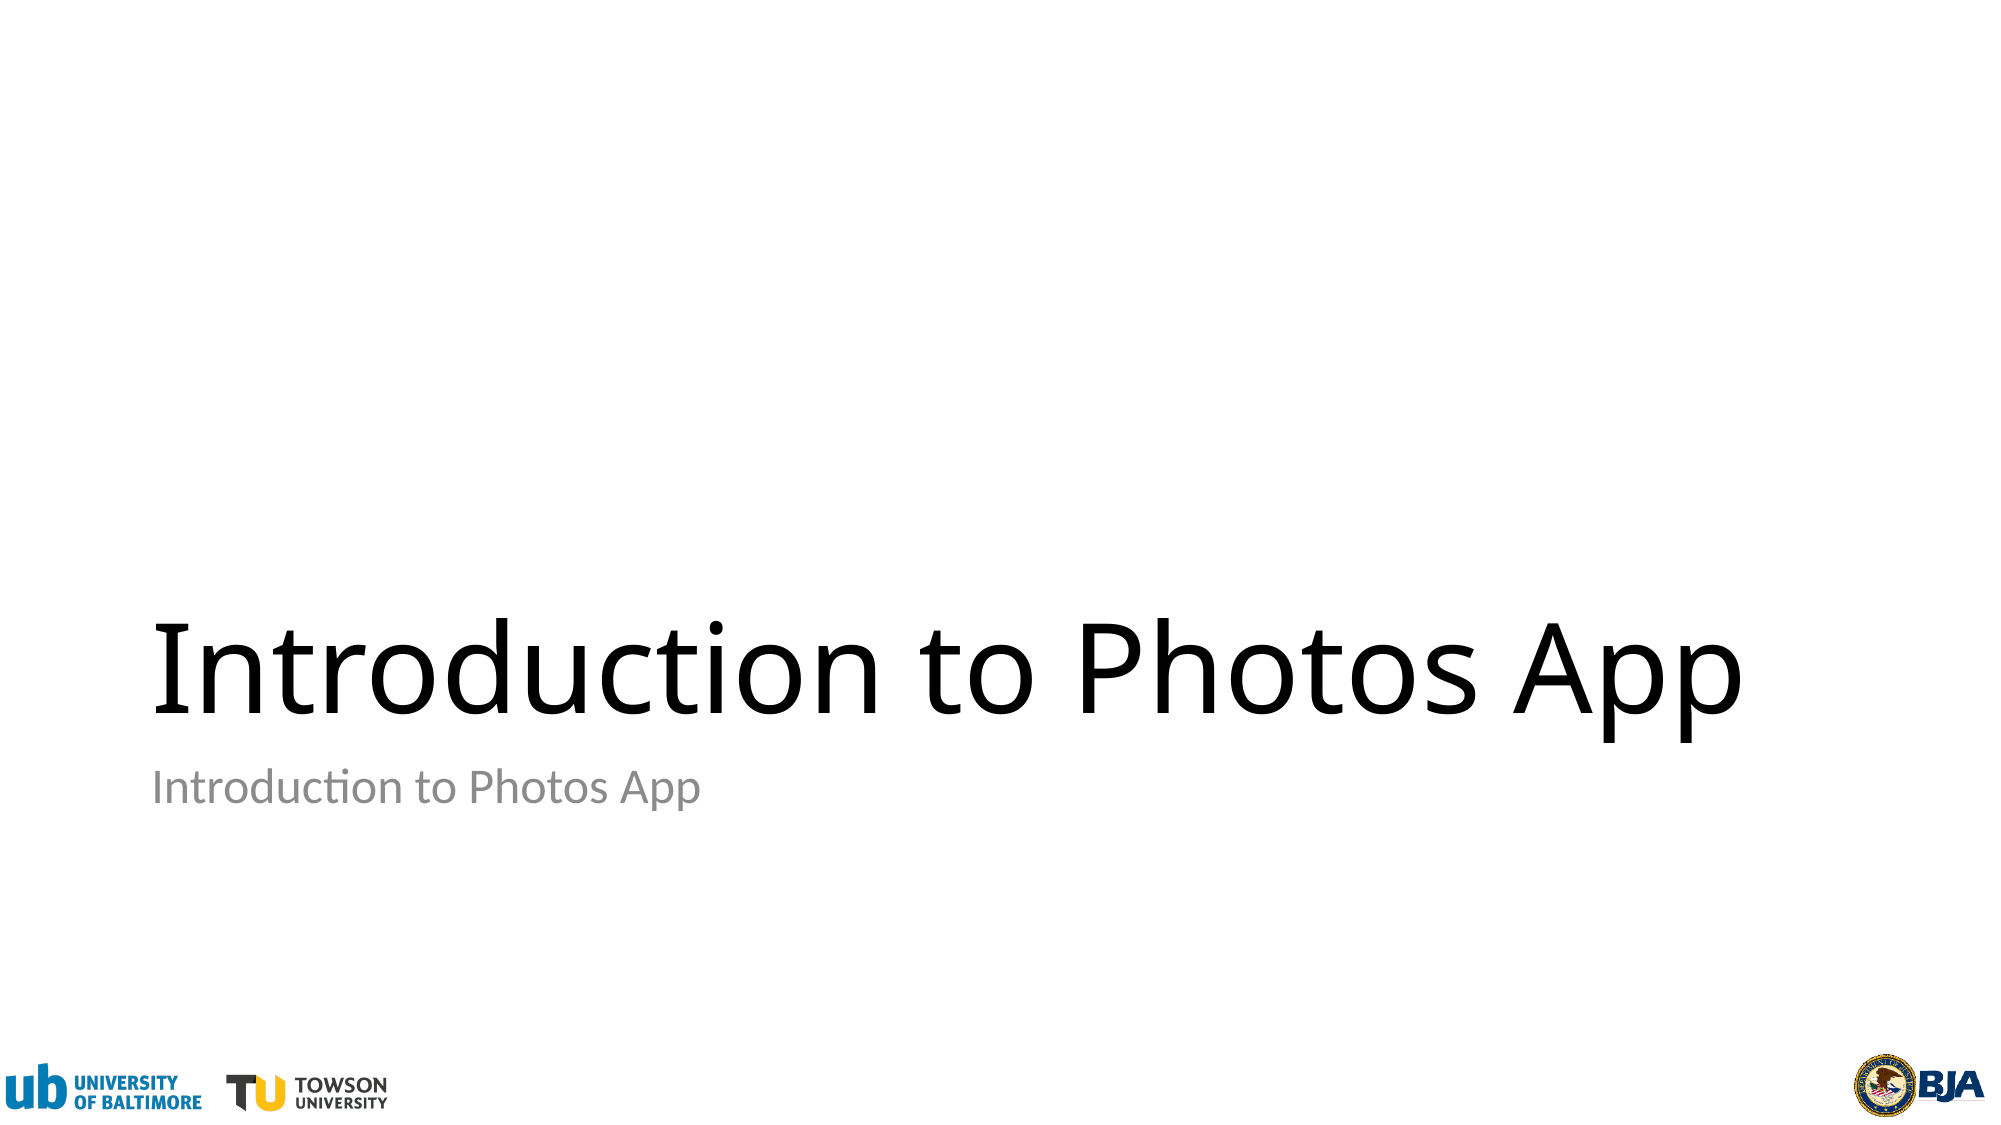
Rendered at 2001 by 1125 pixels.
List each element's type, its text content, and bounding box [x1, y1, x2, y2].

picture [1854, 1054, 1986, 1117]
picture [0, 1031, 407, 1125]
list Introduction to Photos App [136, 752, 1862, 999]
title Introduction to Photos App [136, 280, 1862, 749]
